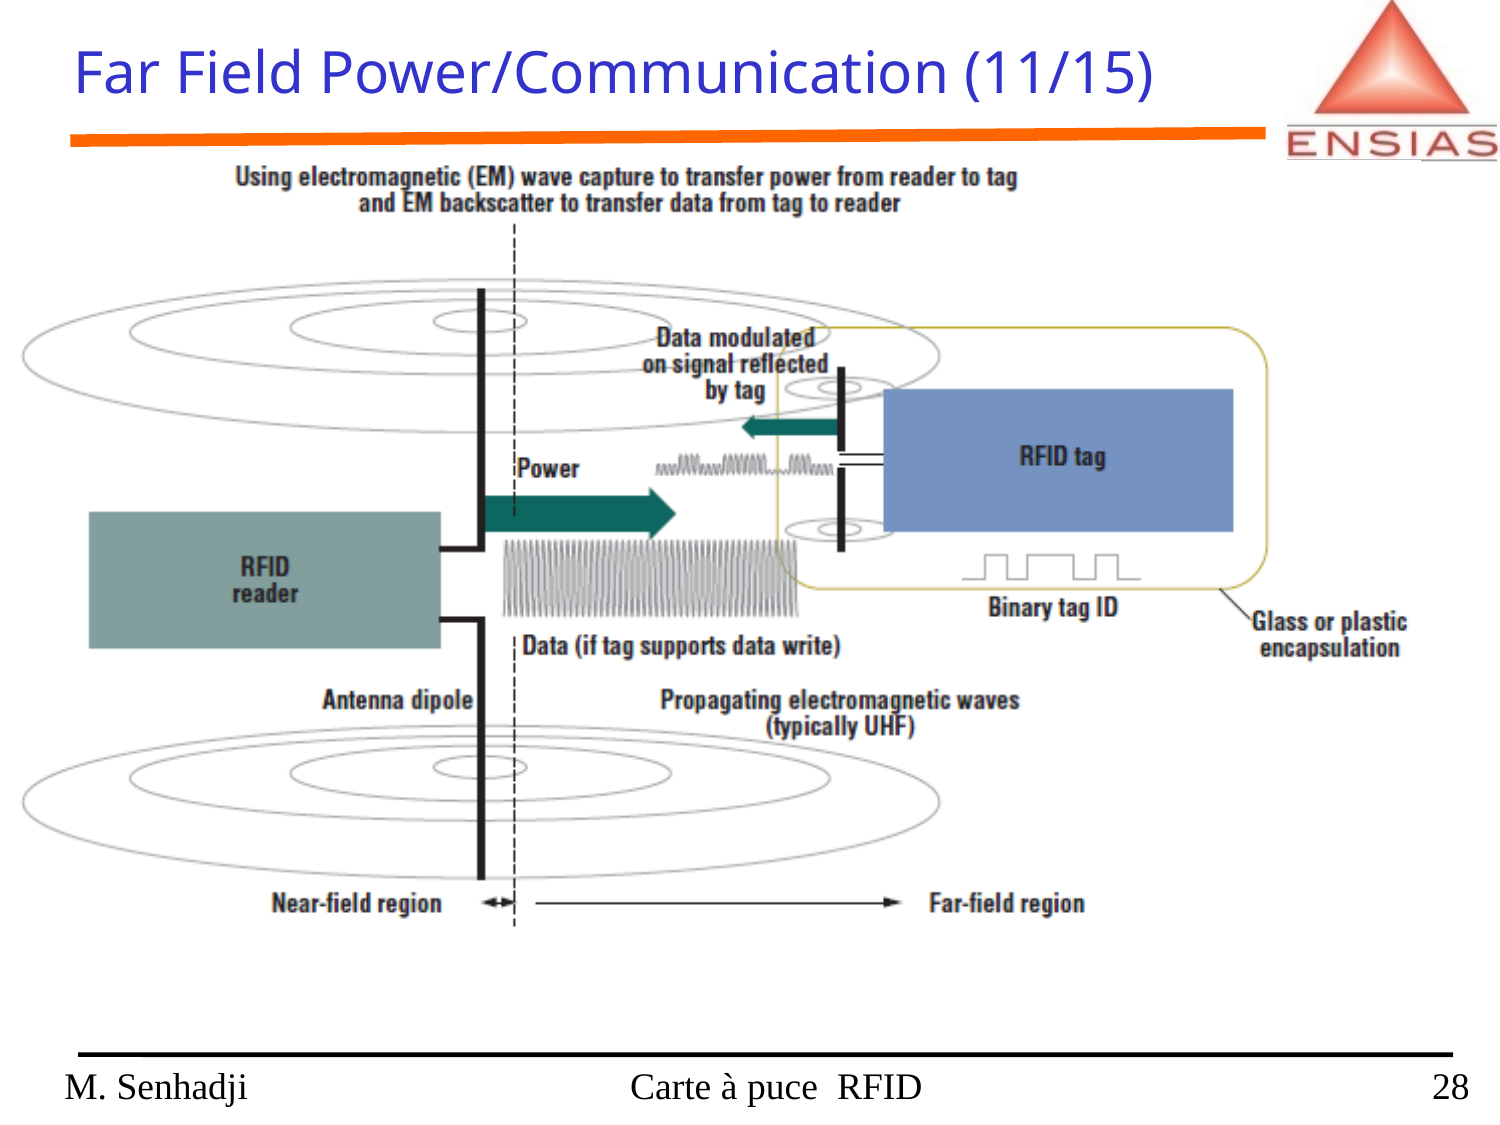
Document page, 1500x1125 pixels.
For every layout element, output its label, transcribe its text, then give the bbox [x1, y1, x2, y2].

picture [5, 0, 1500, 929]
text_box Far Field Power/Communication (11/15) [58, 11, 1334, 129]
